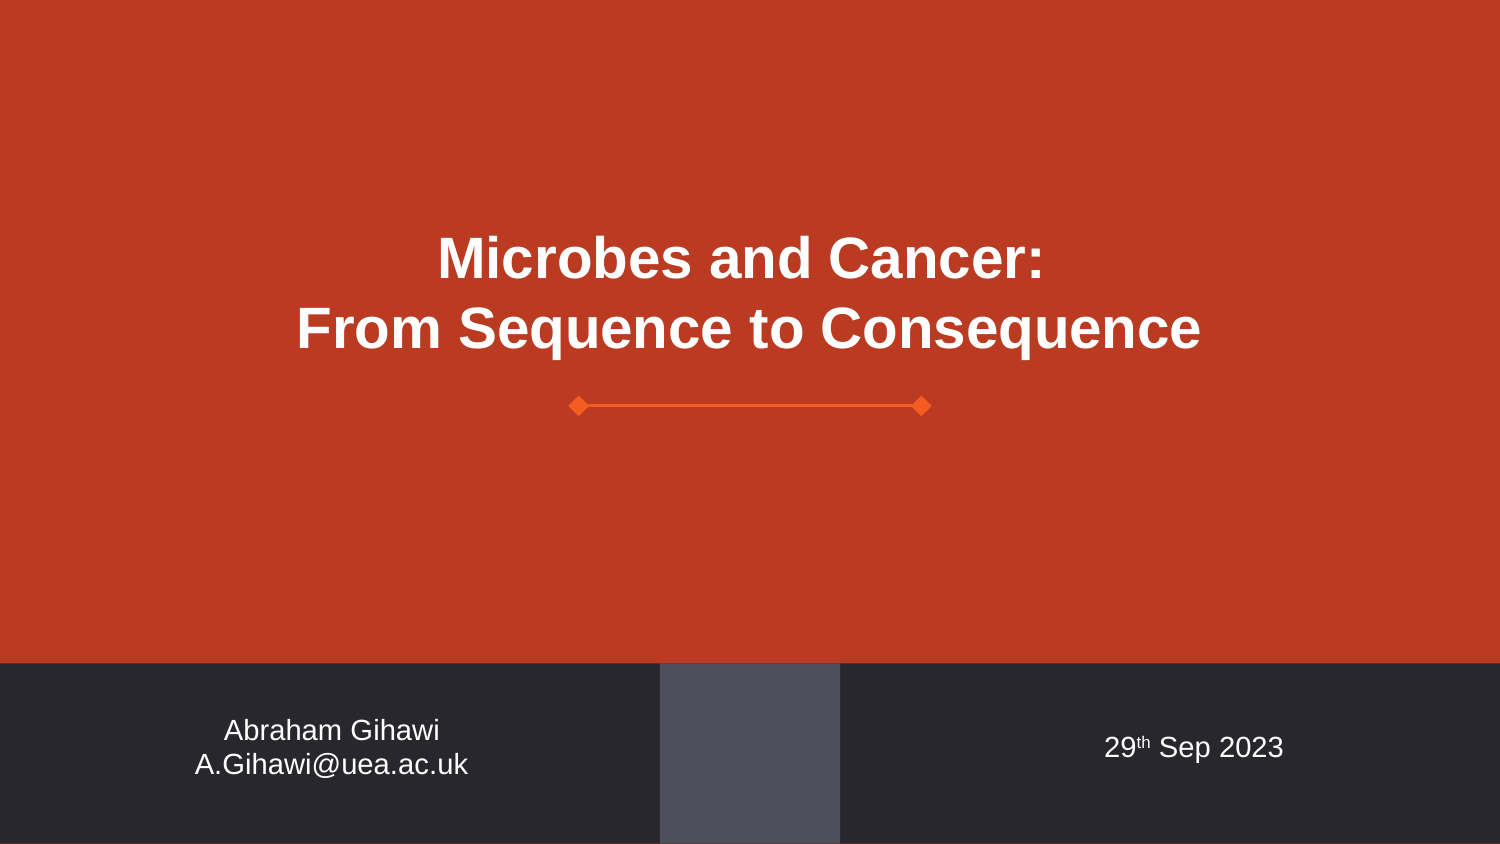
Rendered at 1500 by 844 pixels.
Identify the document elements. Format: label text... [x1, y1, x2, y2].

text_box 29th Sep 2023 [1089, 721, 1300, 771]
title Microbes and Cancer: From Sequence to Consequence [0, 184, 1500, 375]
text_box Abraham Gihawi A.Gihawi@uea.ac.uk [0, 703, 664, 789]
